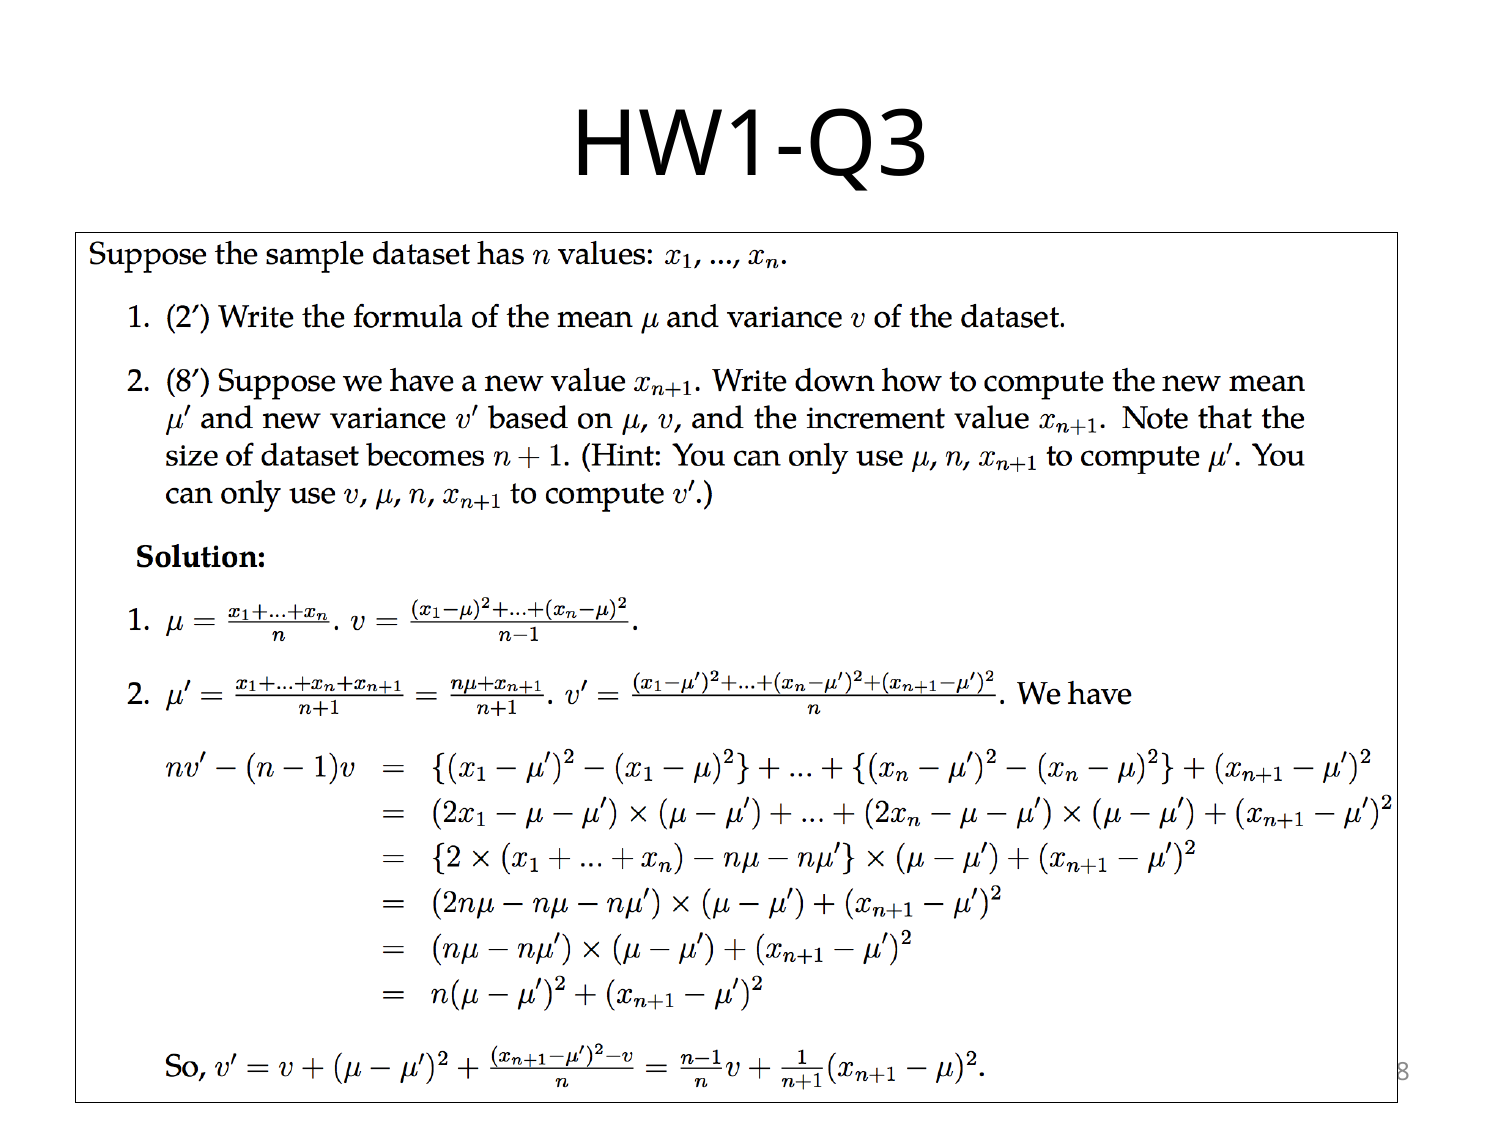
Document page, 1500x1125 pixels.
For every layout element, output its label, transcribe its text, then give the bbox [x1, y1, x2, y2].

title HW1-Q3 [75, 45, 1425, 233]
slide_number 18 [1402, 1042, 1425, 1103]
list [74, 232, 1398, 1103]
